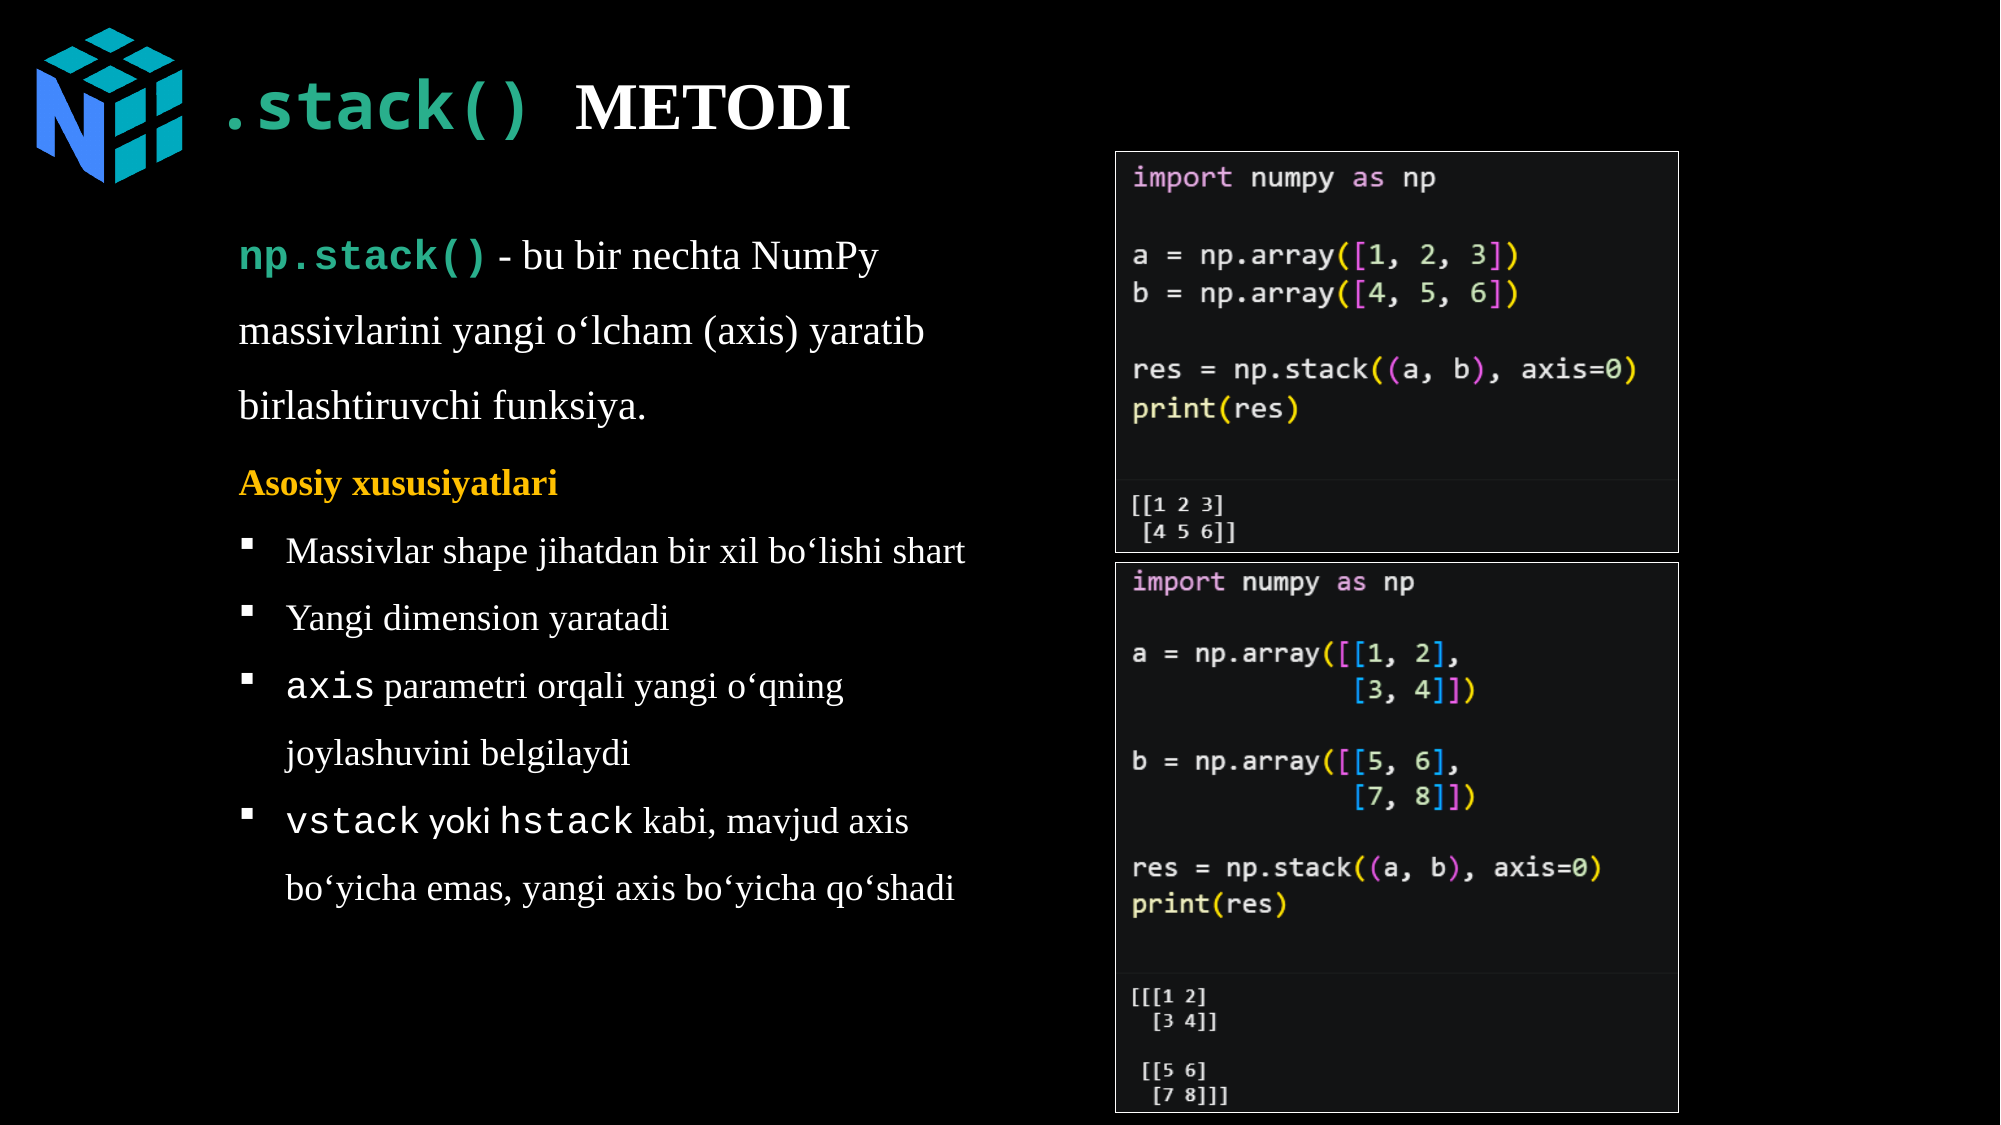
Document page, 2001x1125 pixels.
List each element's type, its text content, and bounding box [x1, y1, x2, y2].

text_box .stack() METODI [201, 55, 1574, 151]
picture [1115, 562, 1679, 1113]
picture [1115, 151, 1679, 553]
text_box Asosiy xususiyatlari Massivlar shape jihatdan bir xil bo‘lishi shart Yangi dimension yaratadi axis parametri orqali yangi o‘qning joylashuvini belgilaydi vstack yoki hstack kabi, mavjud axis bo‘yicha emas, yangi axis bo‘yicha qo‘shadi [223, 428, 1019, 916]
picture [17, 12, 201, 196]
text_box np.stack() - bu bir nechta NumPy massivlarini yangi o‘lcham (axis) yaratib birlashtiruvchi funksiya. [223, 195, 1000, 428]
